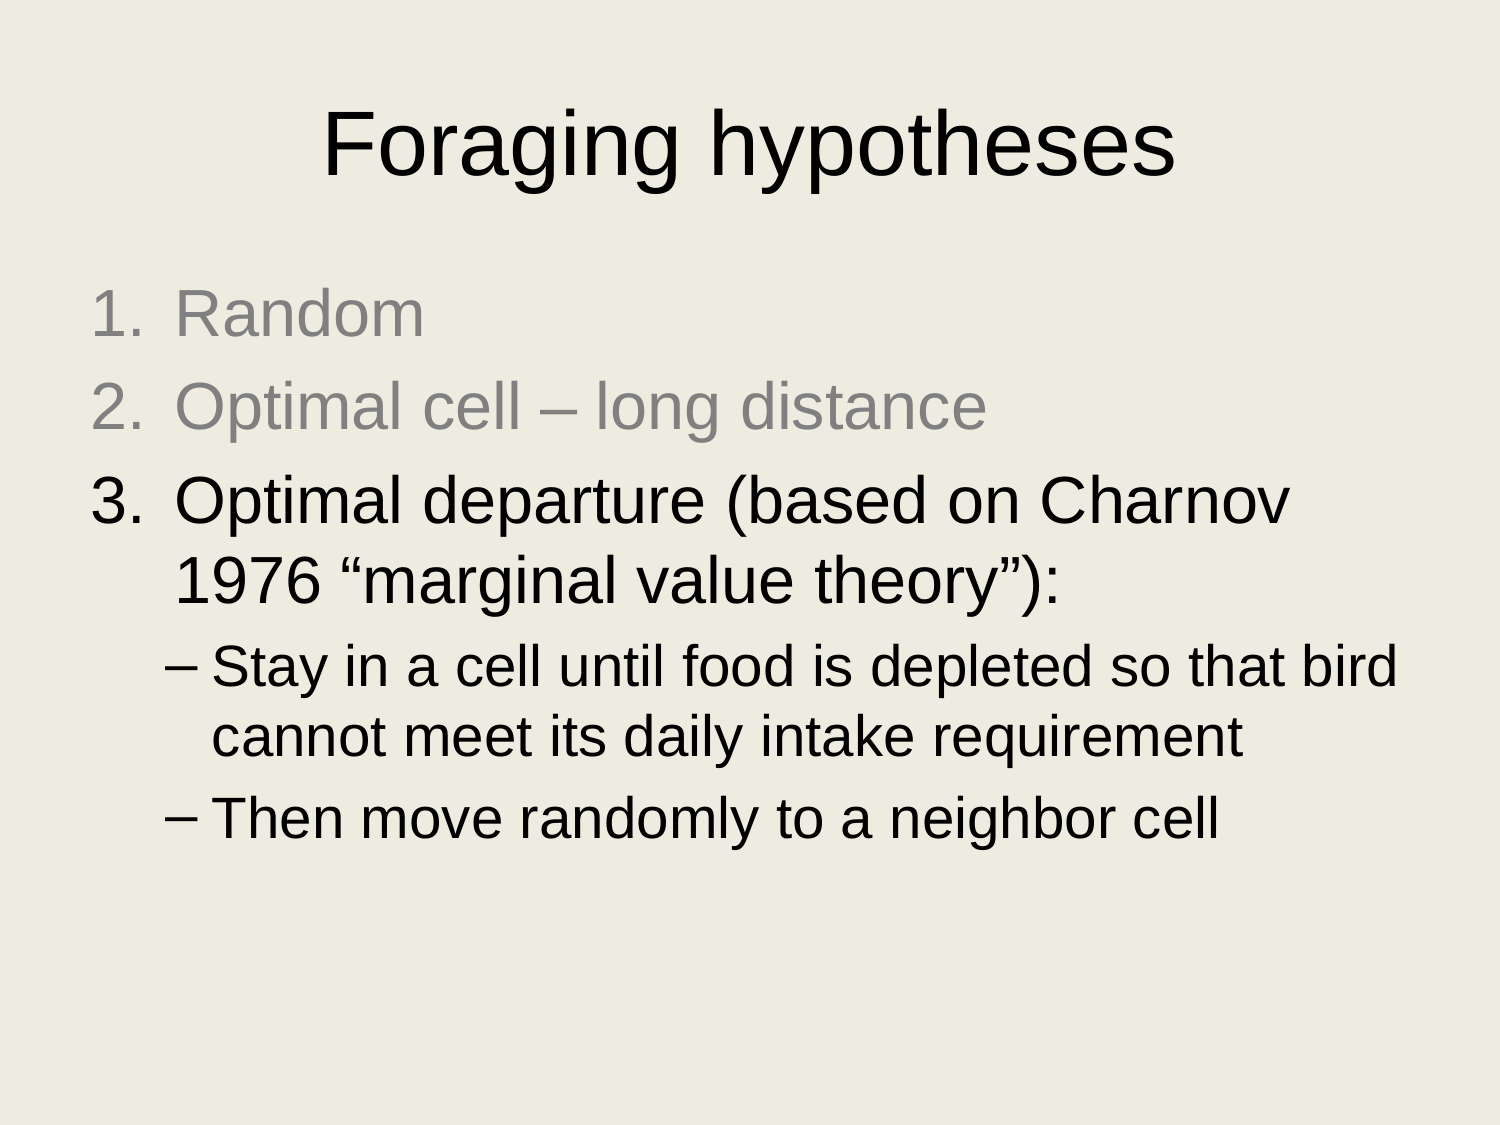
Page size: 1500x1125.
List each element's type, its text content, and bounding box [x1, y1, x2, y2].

list Random Optimal cell – long distance Optimal departure (based on Charnov 1976 “marginal value theory”): Stay in a cell until food is depleted so that bird cannot meet its daily intake requirement Then move randomly to a neighbor cell [75, 262, 1425, 1005]
title Foraging hypotheses [75, 45, 1425, 233]
